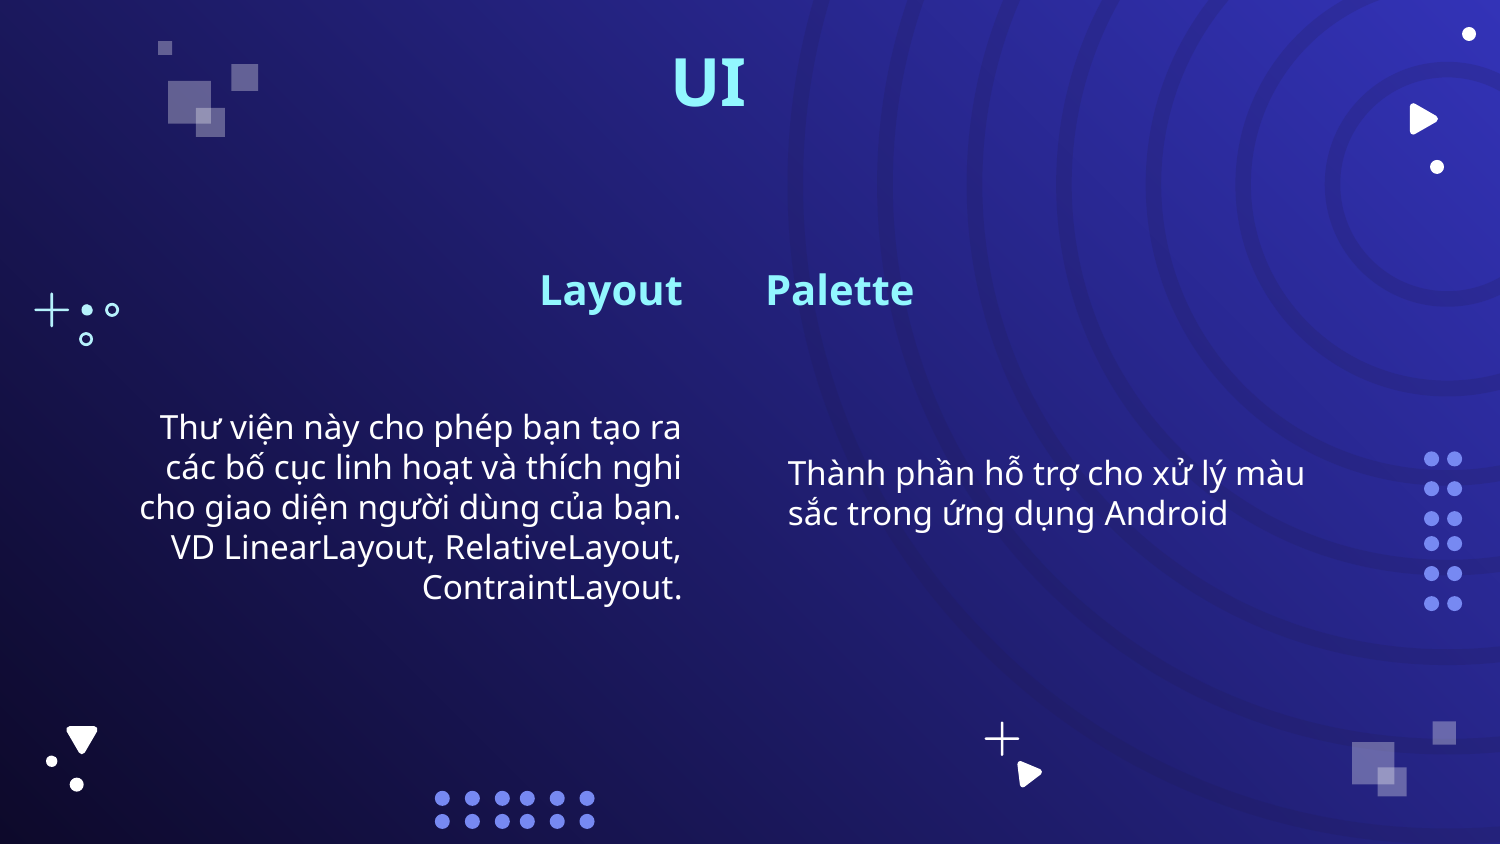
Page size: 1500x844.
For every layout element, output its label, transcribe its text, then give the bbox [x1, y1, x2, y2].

title Layout [82, 242, 698, 336]
subtitle Thư viện này cho phép bạn tạo ra các bố cục linh hoạt và thích nghi cho giao diện người dùng của bạn. VD LinearLayout, RelativeLayout, ContraintLayout. [72, 369, 698, 643]
text_box UI [16, 22, 1401, 137]
title Palette [750, 242, 1366, 336]
subtitle Thành phần hỗ trợ cho xử lý màu sắc trong ứng dụng Android [750, 369, 1366, 615]
